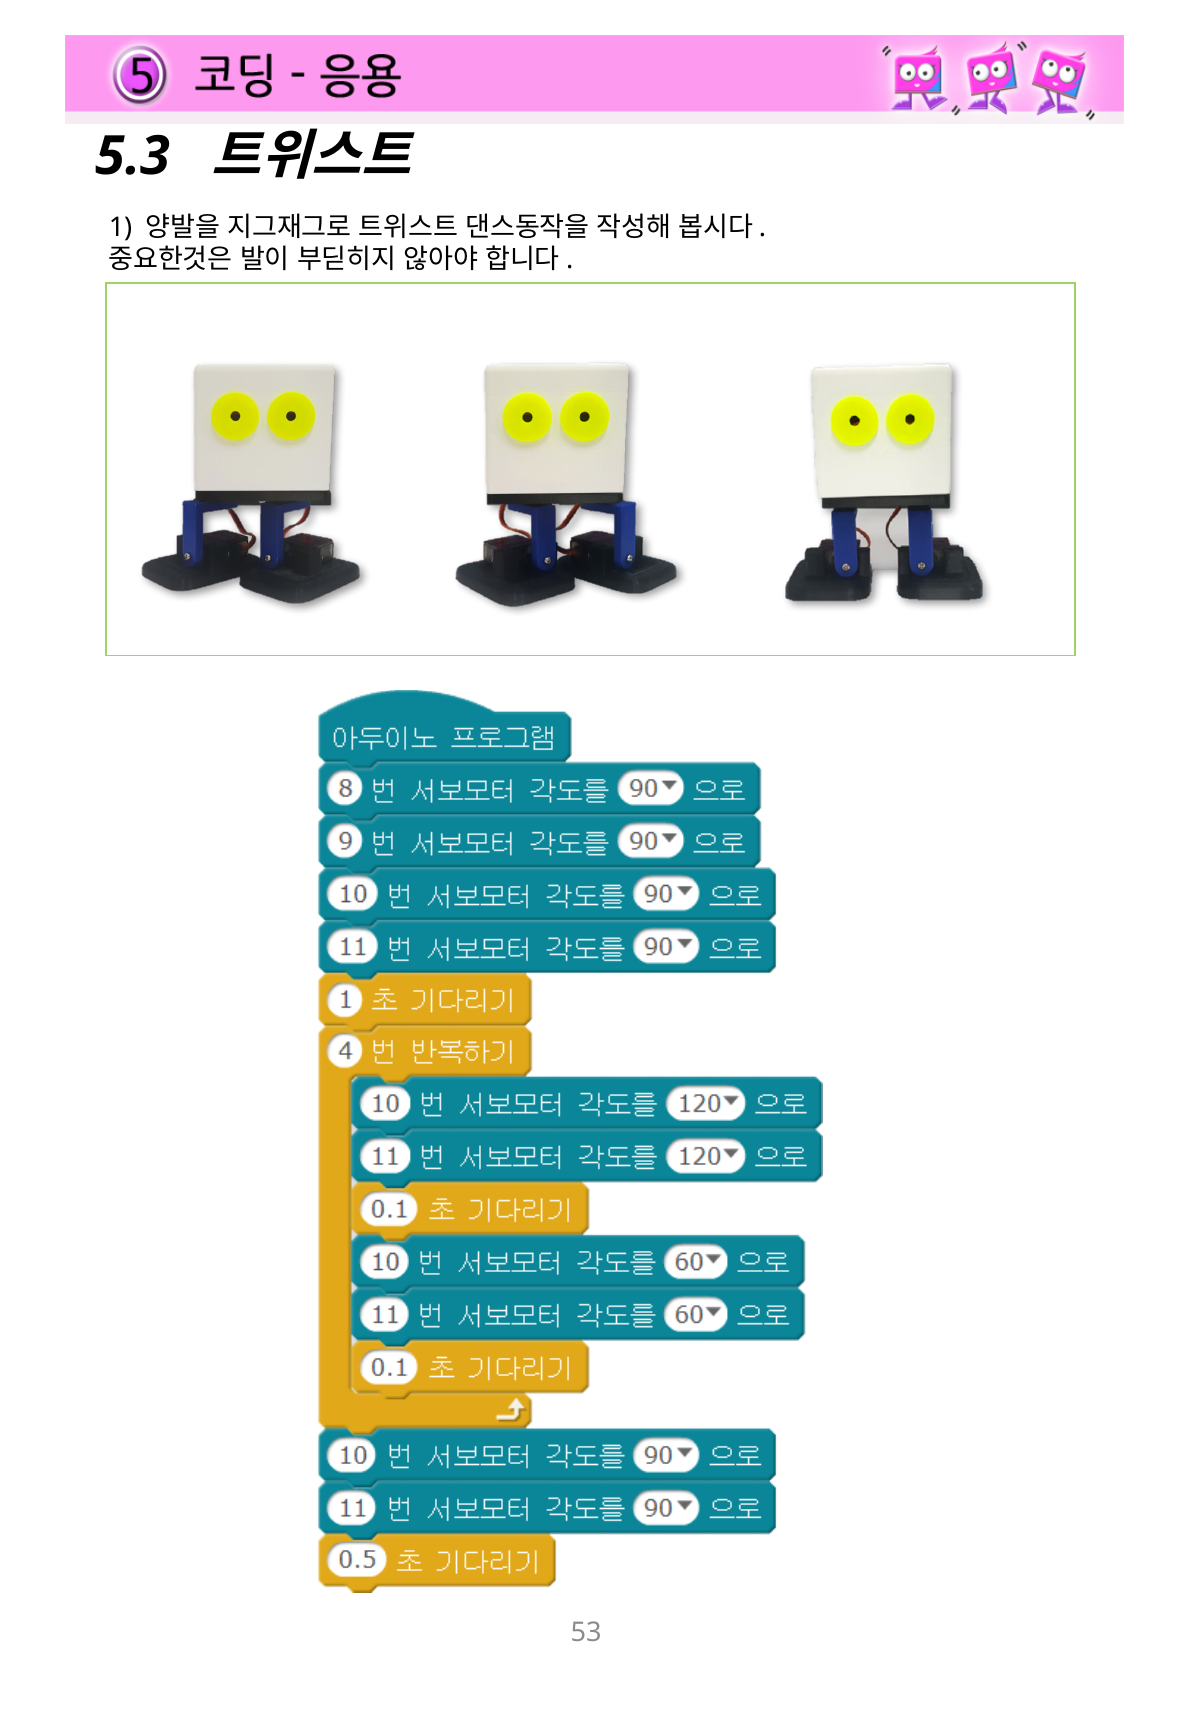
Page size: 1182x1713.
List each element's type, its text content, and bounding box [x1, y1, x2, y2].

text_box [104, 281, 1077, 332]
picture [65, 35, 1124, 124]
picture [318, 690, 823, 1594]
picture [20, 319, 1151, 656]
text_box 1) 양발을 지그재그로 트위스트 댄스동작을 작성해 봅시다. 중요한것은 발이 부딛히지 않아야 합니다. [92, 135, 1139, 325]
slide_number 53 [342, 1614, 619, 1679]
text_box 1) 양발을 지그재그로 트위스트 댄스동작을 작성해 봅시다. 중요한것은 발이 부딛히지 않아야 합니다. [92, 659, 1139, 1614]
text_box 5.3 트위스트 [78, 112, 429, 194]
